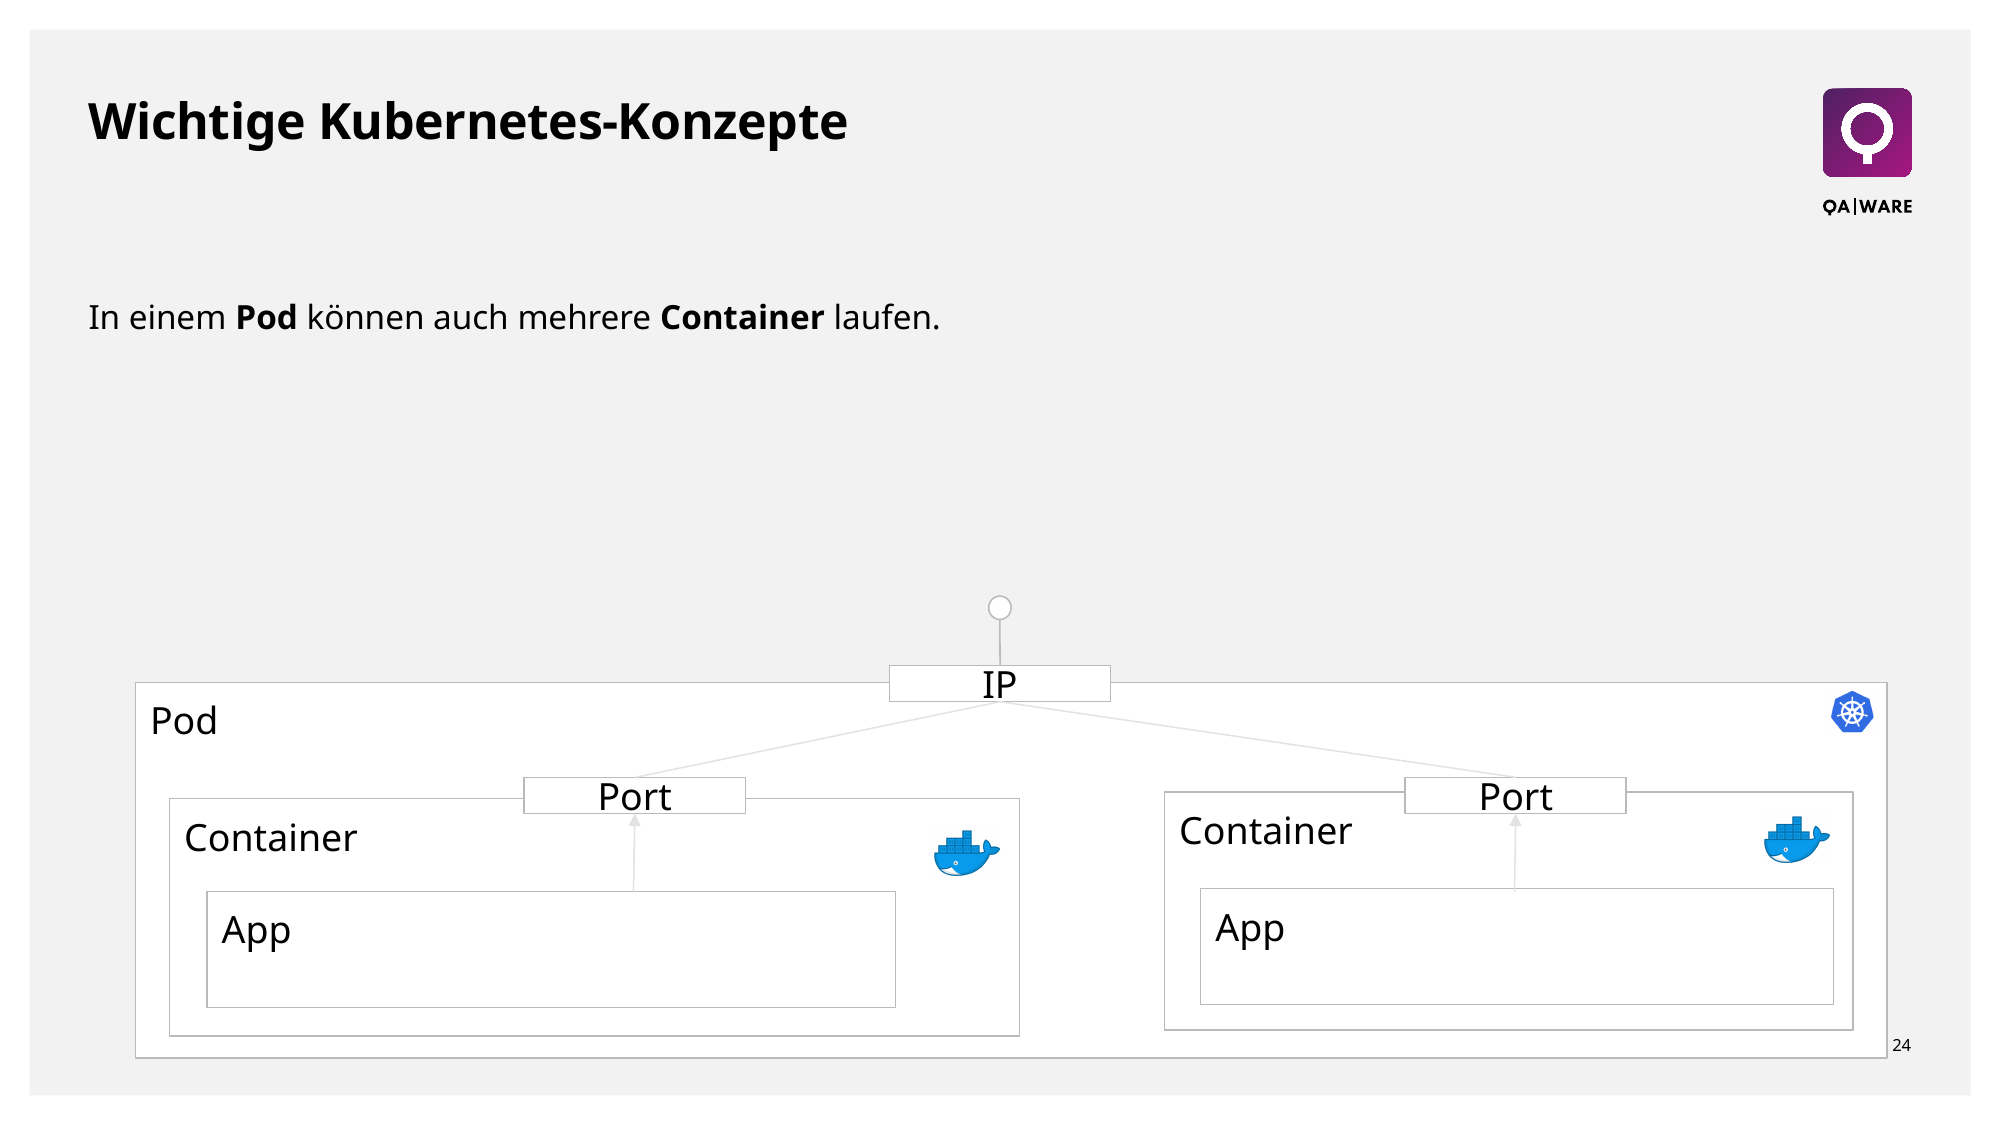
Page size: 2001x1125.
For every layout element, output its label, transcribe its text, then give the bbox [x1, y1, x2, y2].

text_box Port [1405, 777, 1627, 814]
text_box Container [169, 798, 1020, 1037]
text_box [1509, 813, 1522, 892]
text_box [628, 813, 641, 892]
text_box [988, 595, 1012, 666]
picture [1830, 688, 1875, 734]
text_box App [1200, 888, 1834, 1005]
text_box IP [889, 665, 1111, 702]
text_box Wichtige Kubernetes-Konzepte [88, 83, 1772, 217]
picture [933, 826, 1002, 879]
text_box Container [1164, 792, 1853, 1030]
text_box Pod [135, 682, 1888, 1059]
text_box App [206, 891, 896, 1008]
text_box QAware | 12 [1888, 1034, 1912, 1059]
picture [1762, 813, 1831, 865]
text_box Port [524, 777, 746, 814]
text_box In einem Pod können auch mehrere Container laufen. [88, 286, 1912, 960]
